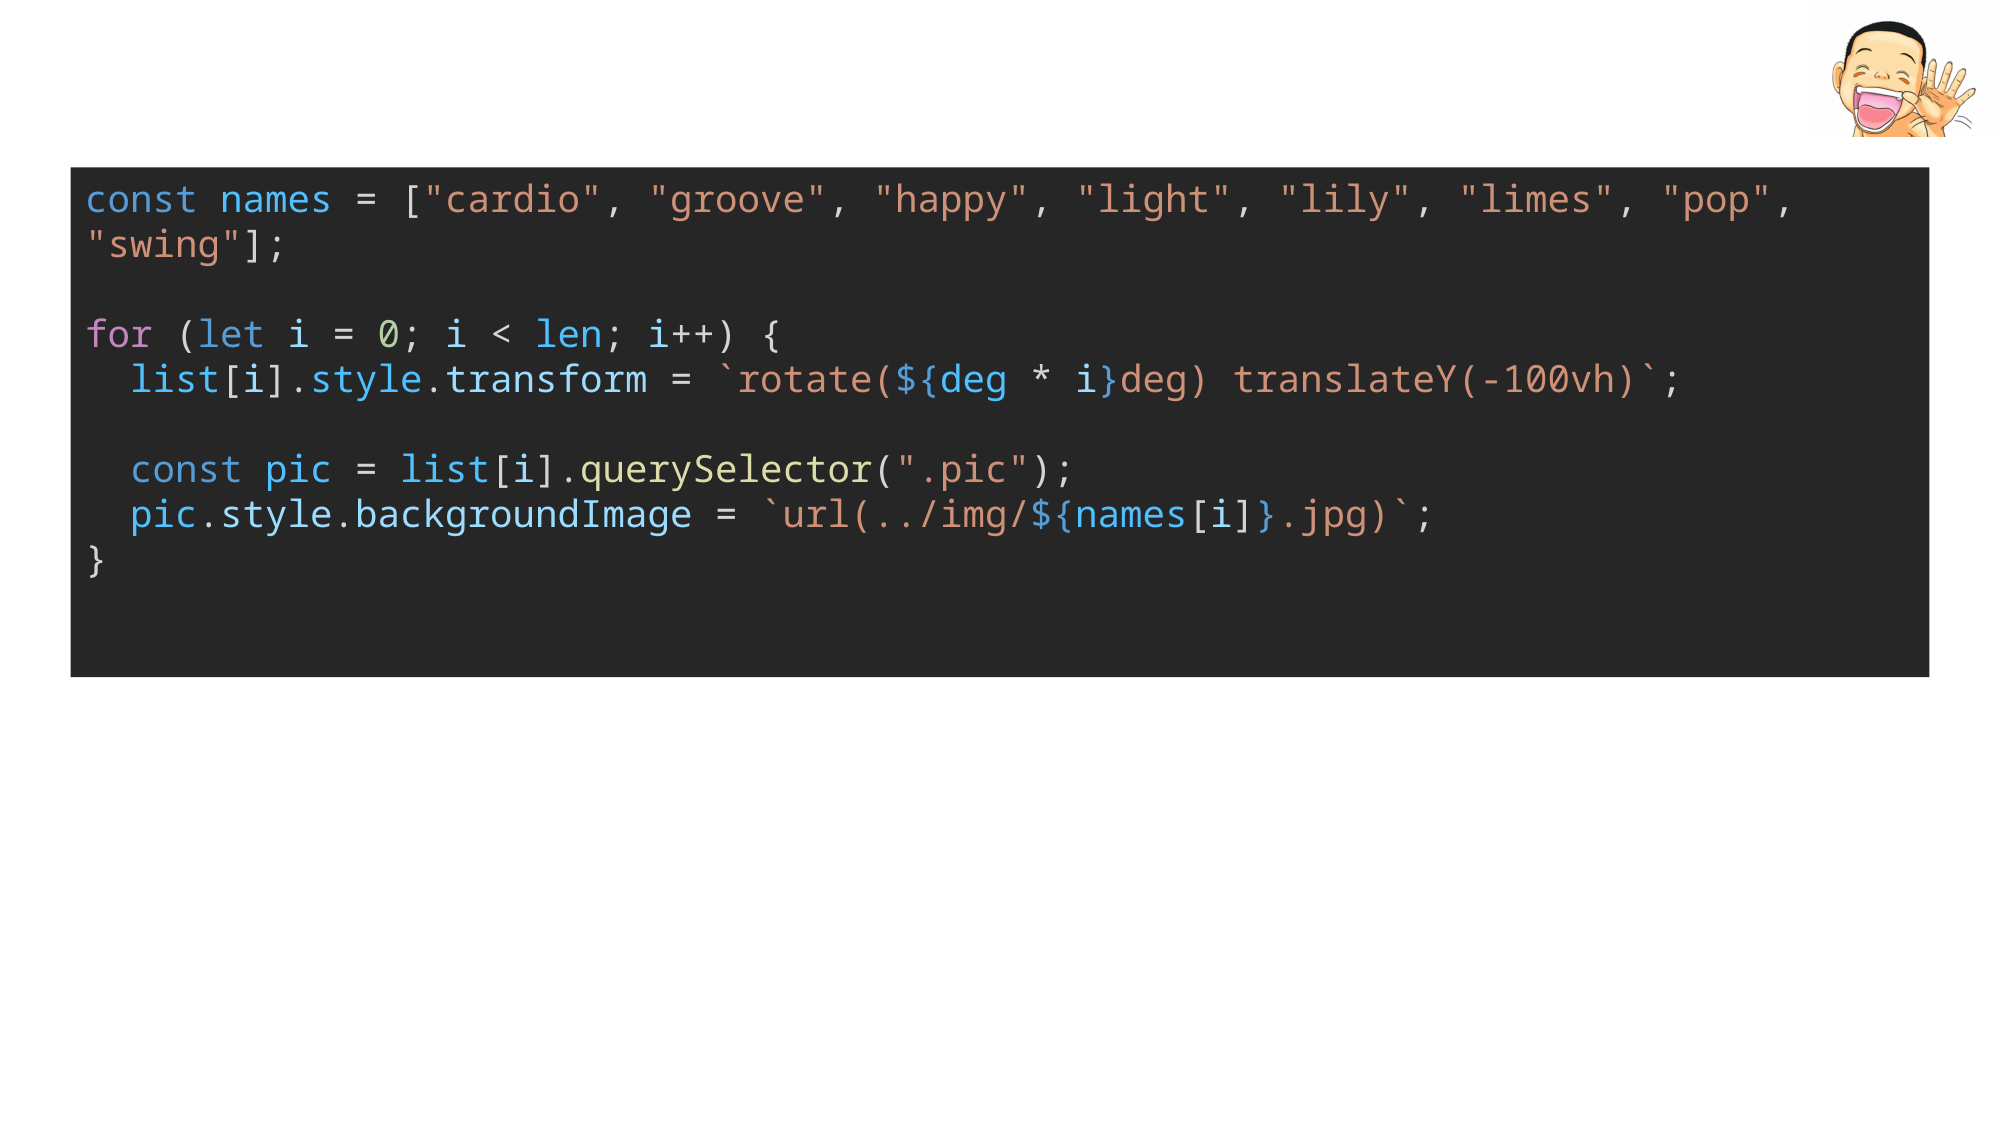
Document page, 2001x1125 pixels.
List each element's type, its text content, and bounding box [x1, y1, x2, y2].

text_box const names = ["cardio", "groove", "happy", "light", "lily", "limes", "pop", "swing"]; for (let i = 0; i < len; i++) { list[i].style.transform = `rotate(${deg * i}deg) translateY(-100vh)`; const pic = list[i].querySelector(".pic"); pic.style.backgroundImage = `url(../img/${names[i]}.jpg)`; } [70, 167, 1930, 678]
picture [1808, 0, 2000, 137]
